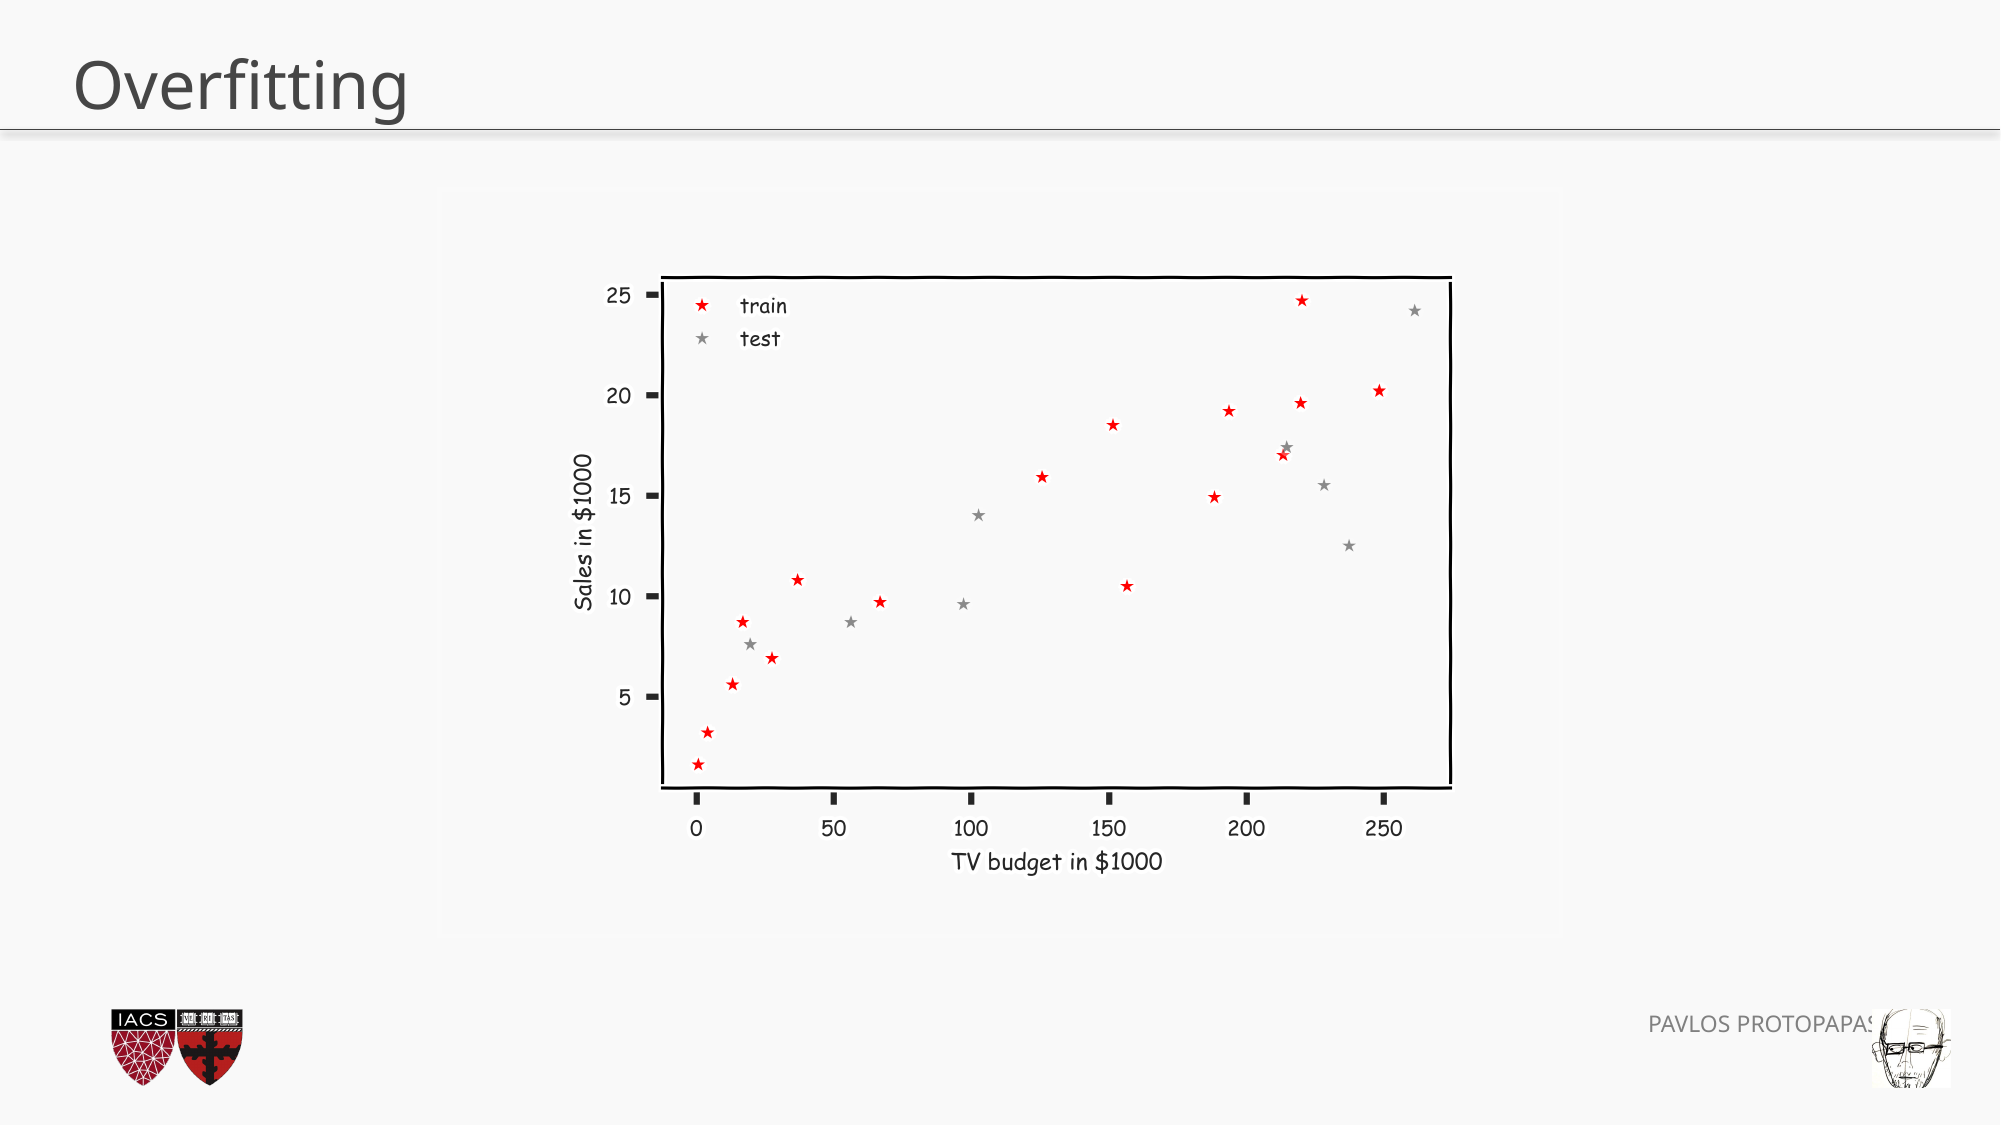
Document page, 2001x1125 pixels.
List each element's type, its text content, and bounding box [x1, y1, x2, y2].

picture [109, 1009, 243, 1086]
title Overfitting [57, 35, 1943, 162]
picture [1872, 1009, 1951, 1088]
picture [437, 187, 1563, 938]
